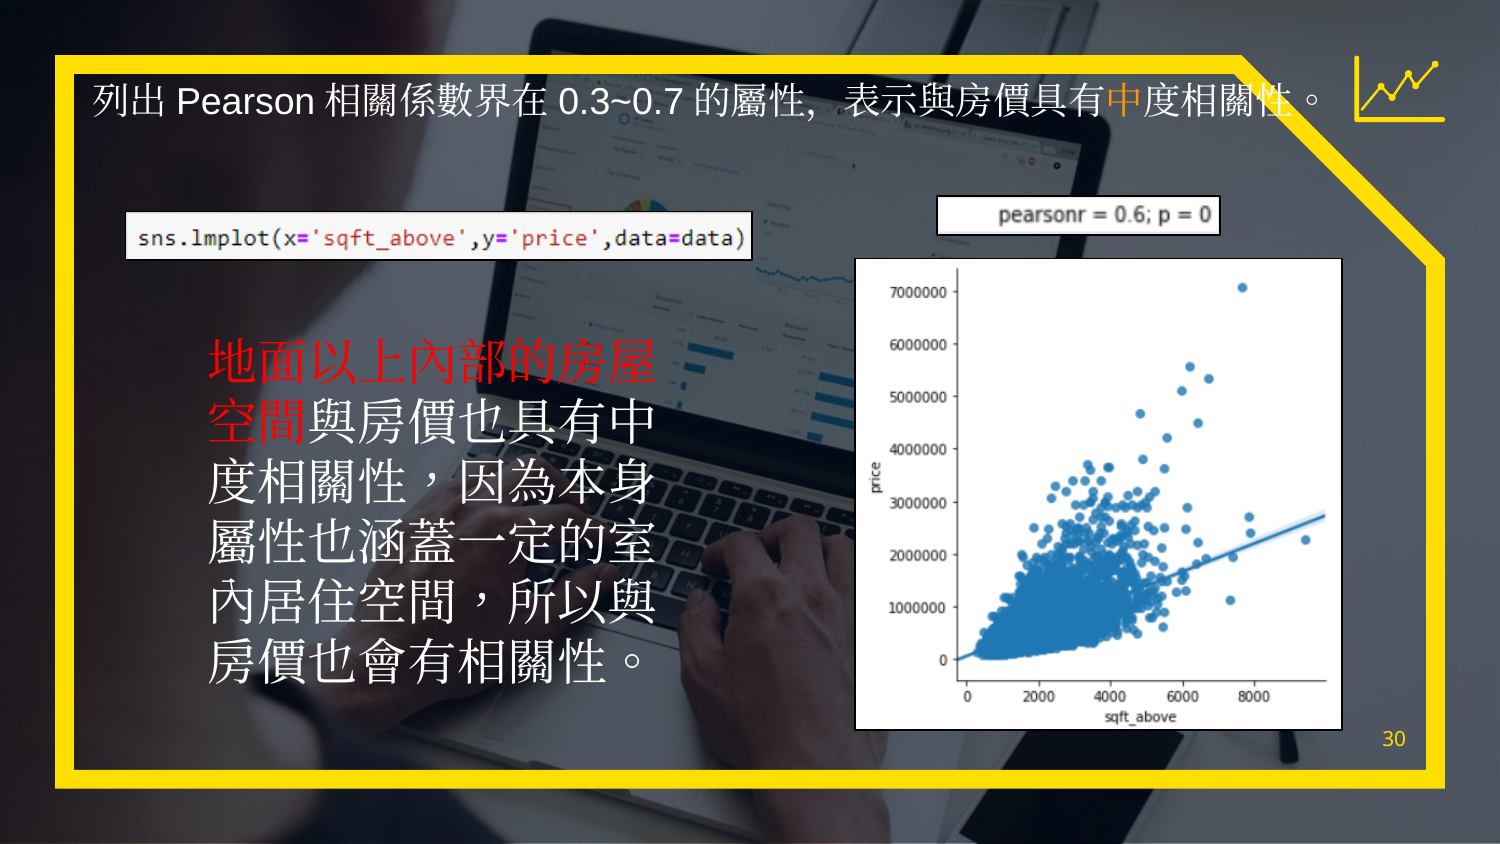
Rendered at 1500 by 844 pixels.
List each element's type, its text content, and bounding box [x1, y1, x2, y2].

slide_number 30 [1366, 711, 1406, 755]
text_box 地面以上內部的房屋空間與房價也具有中度相關性，因為本身屬性也涵蓋一定的室內居住空間，所以與房價也會有相關性。 [192, 315, 685, 808]
text_box 列出Pearson相關係數界在0.3~0.7的屬性，表示與房價具有中度相關性。 [77, 55, 1377, 210]
picture [0, 0, 1500, 844]
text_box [1354, 55, 1446, 123]
